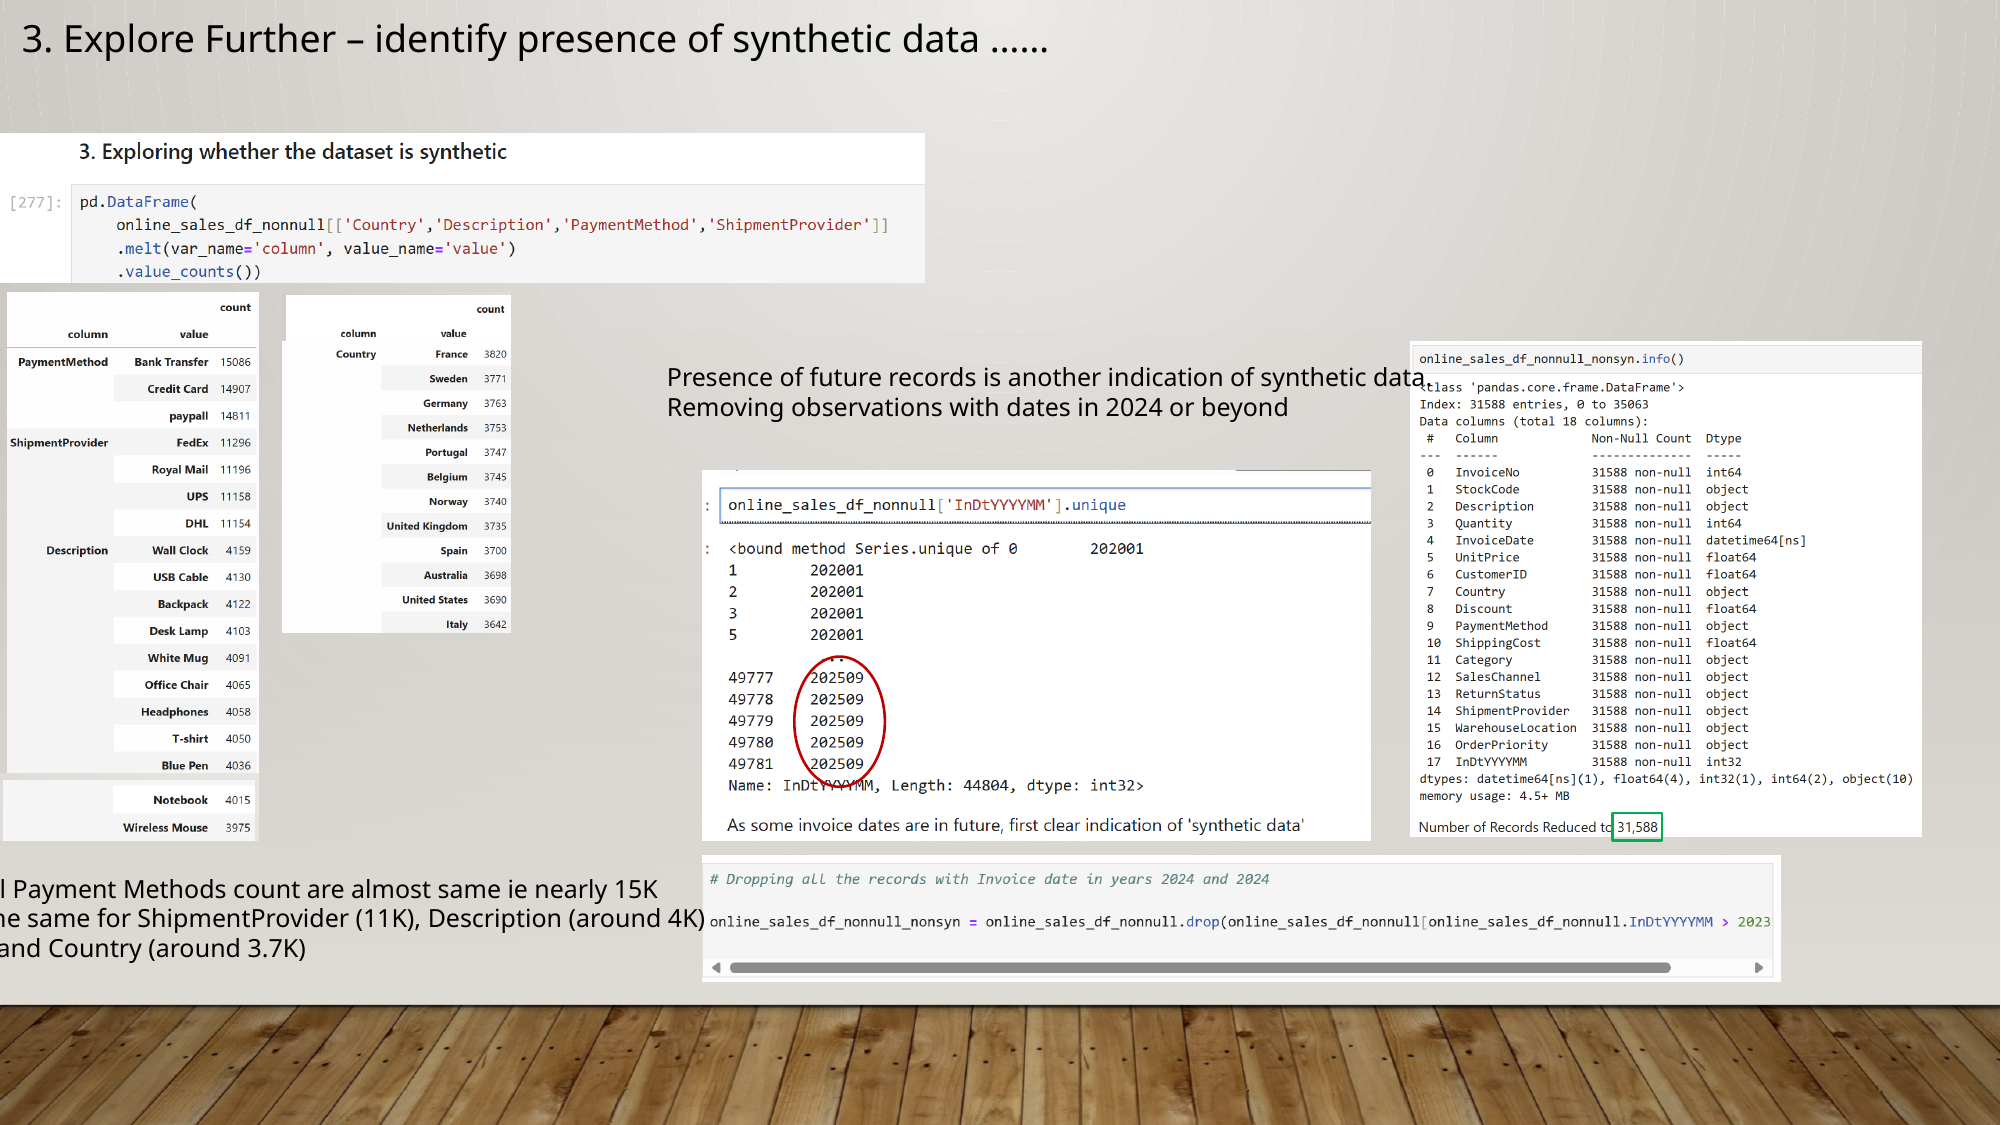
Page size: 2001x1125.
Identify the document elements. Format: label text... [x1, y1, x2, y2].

picture [0, 292, 259, 841]
text_box All Payment Methods count are almost same ie nearly 15K The same for ShipmentProvider (11K), Description (around 4K) and Country (around 3.7K) [0, 865, 701, 971]
picture [282, 292, 511, 634]
picture [701, 855, 1781, 983]
text_box 3. Explore Further – identify presence of synthetic data …… [7, 7, 1416, 113]
picture [1409, 341, 1922, 838]
text_box [1611, 838, 1663, 842]
picture [0, 133, 925, 283]
picture [701, 469, 1372, 841]
picture [0, 1005, 2000, 1125]
text_box Presence of future records is another indication of synthetic data. Removing observations with dates in 2024 or beyond [652, 353, 1409, 429]
